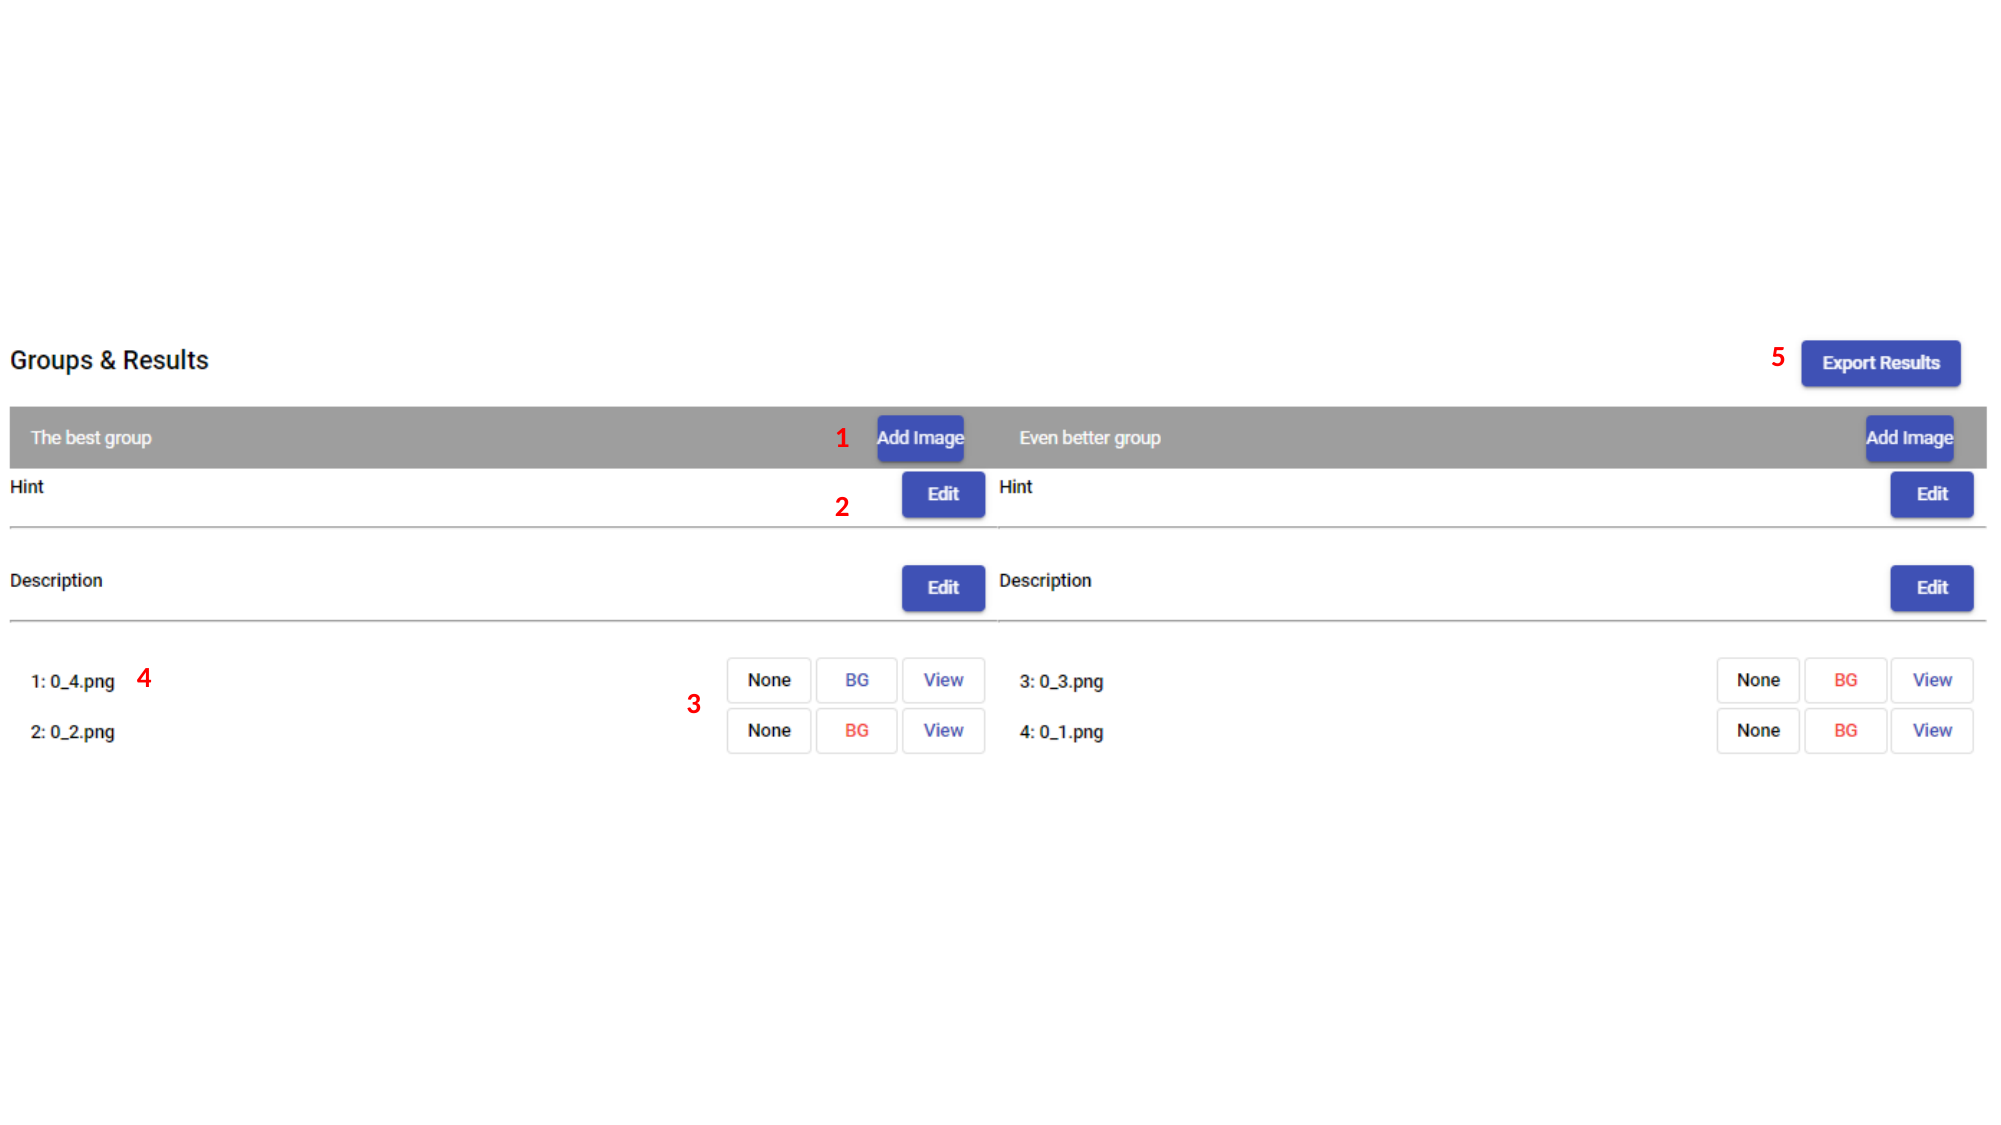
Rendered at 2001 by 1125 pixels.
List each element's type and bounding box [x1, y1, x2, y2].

text_box [0, 329, 2000, 796]
